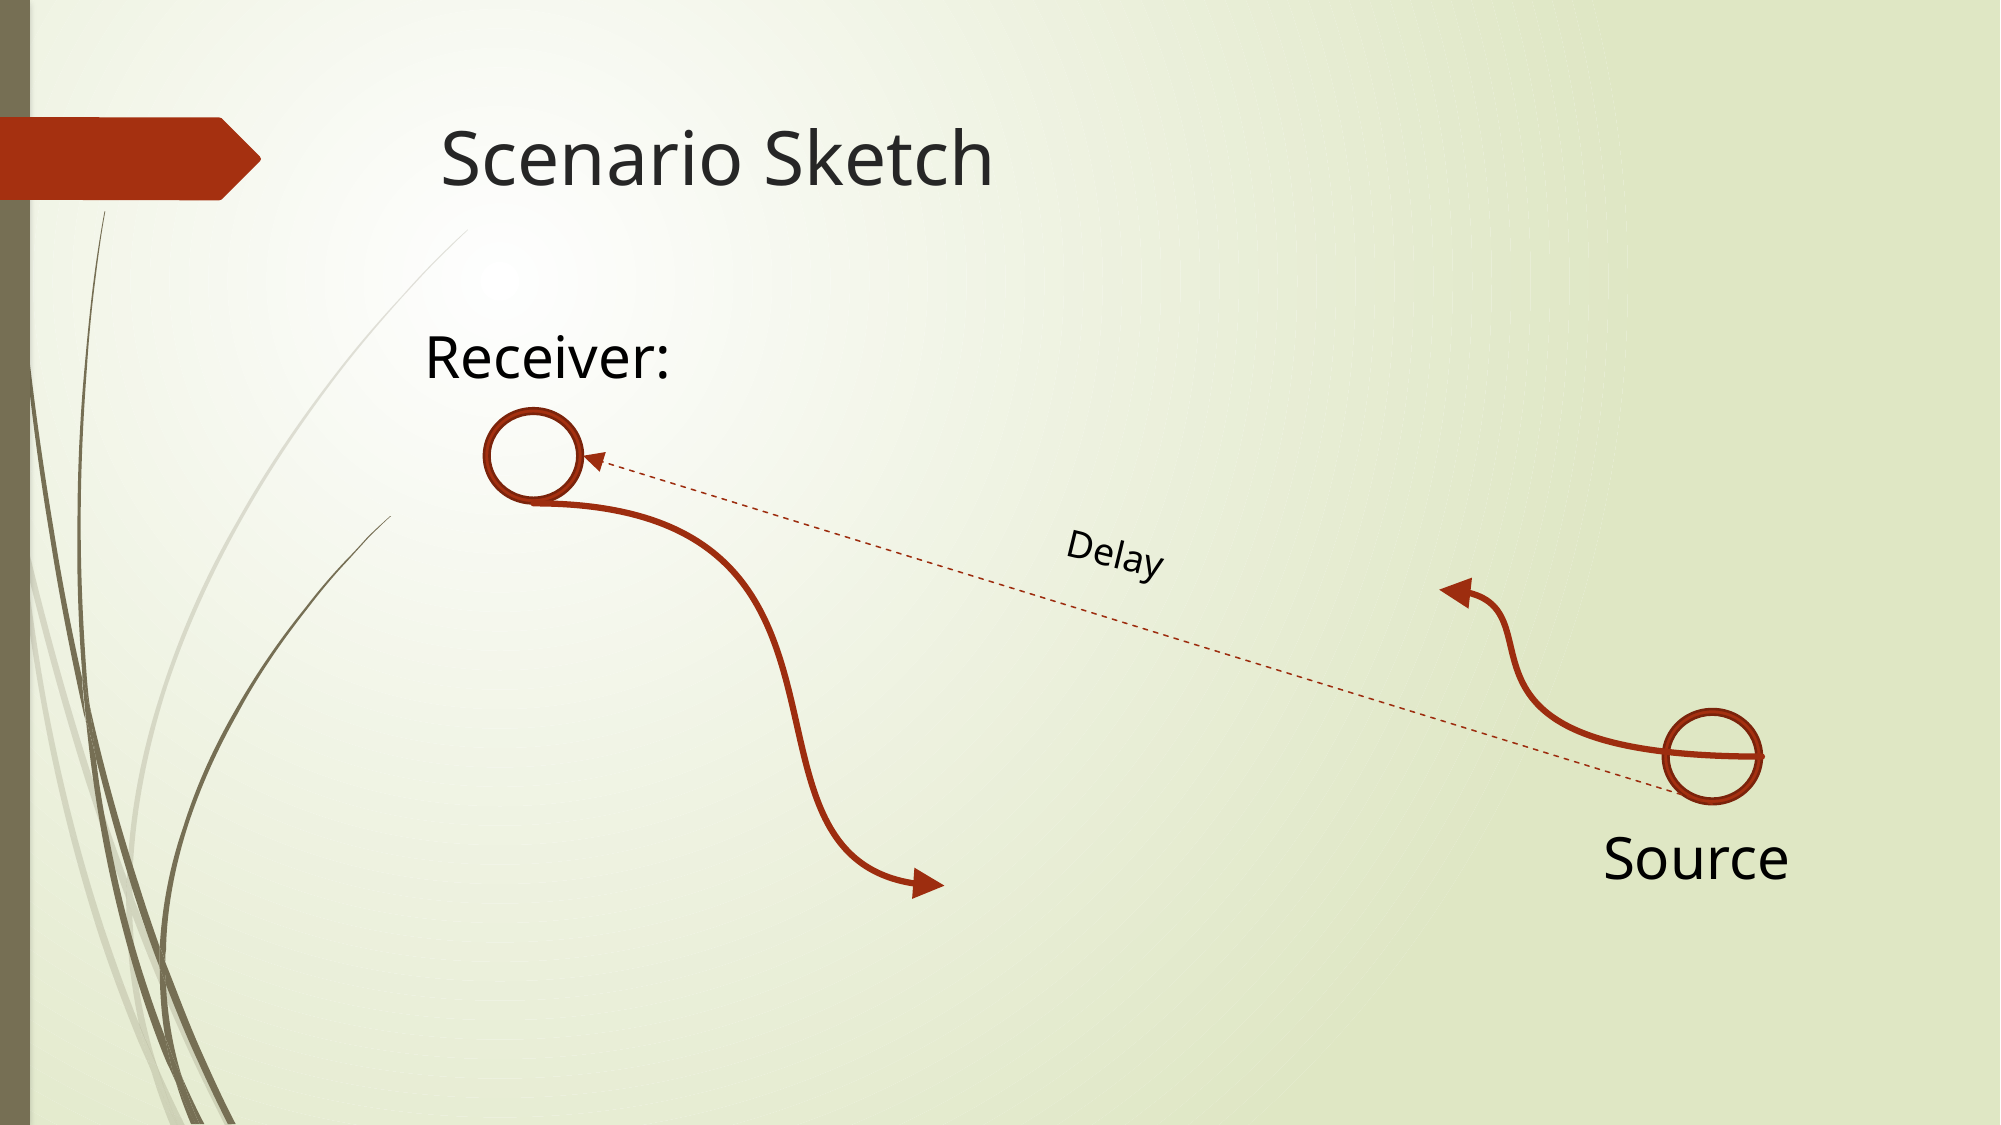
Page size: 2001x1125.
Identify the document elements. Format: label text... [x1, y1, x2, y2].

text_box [547, 488, 931, 901]
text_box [582, 455, 1664, 757]
text_box [482, 406, 585, 505]
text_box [1668, 589, 1763, 757]
text_box [1662, 765, 1763, 806]
title Scenario Sketch [425, 102, 1888, 313]
